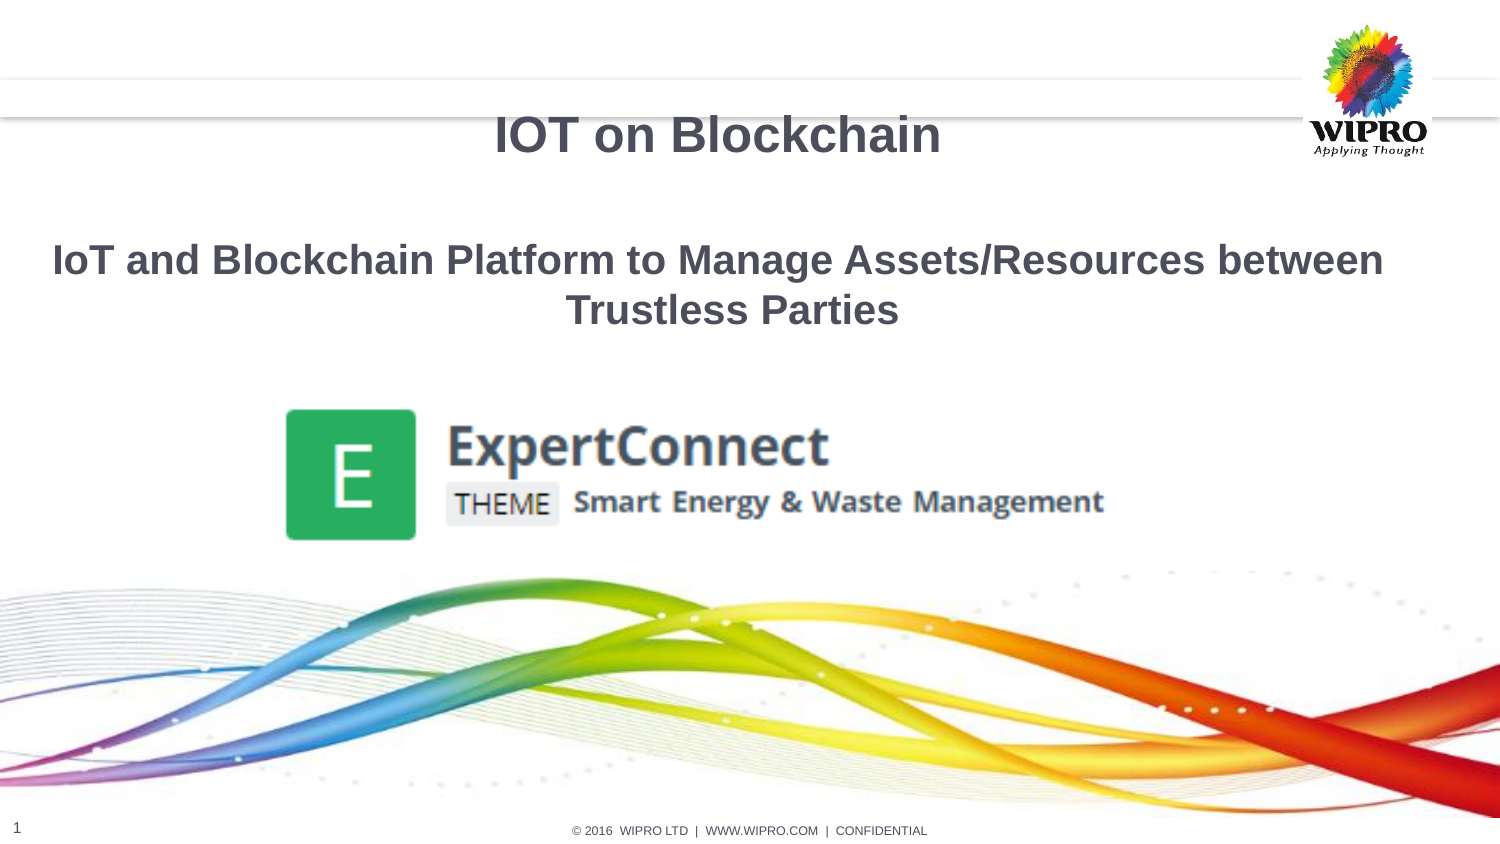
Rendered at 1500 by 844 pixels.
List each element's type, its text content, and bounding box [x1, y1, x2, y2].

picture [1303, 20, 1432, 162]
picture [0, 386, 1500, 818]
list IoT and Blockchain Platform to Manage Assets/Resources between Trustless Parties [44, 225, 1393, 357]
list IOT on Blockchain [44, 93, 1393, 171]
